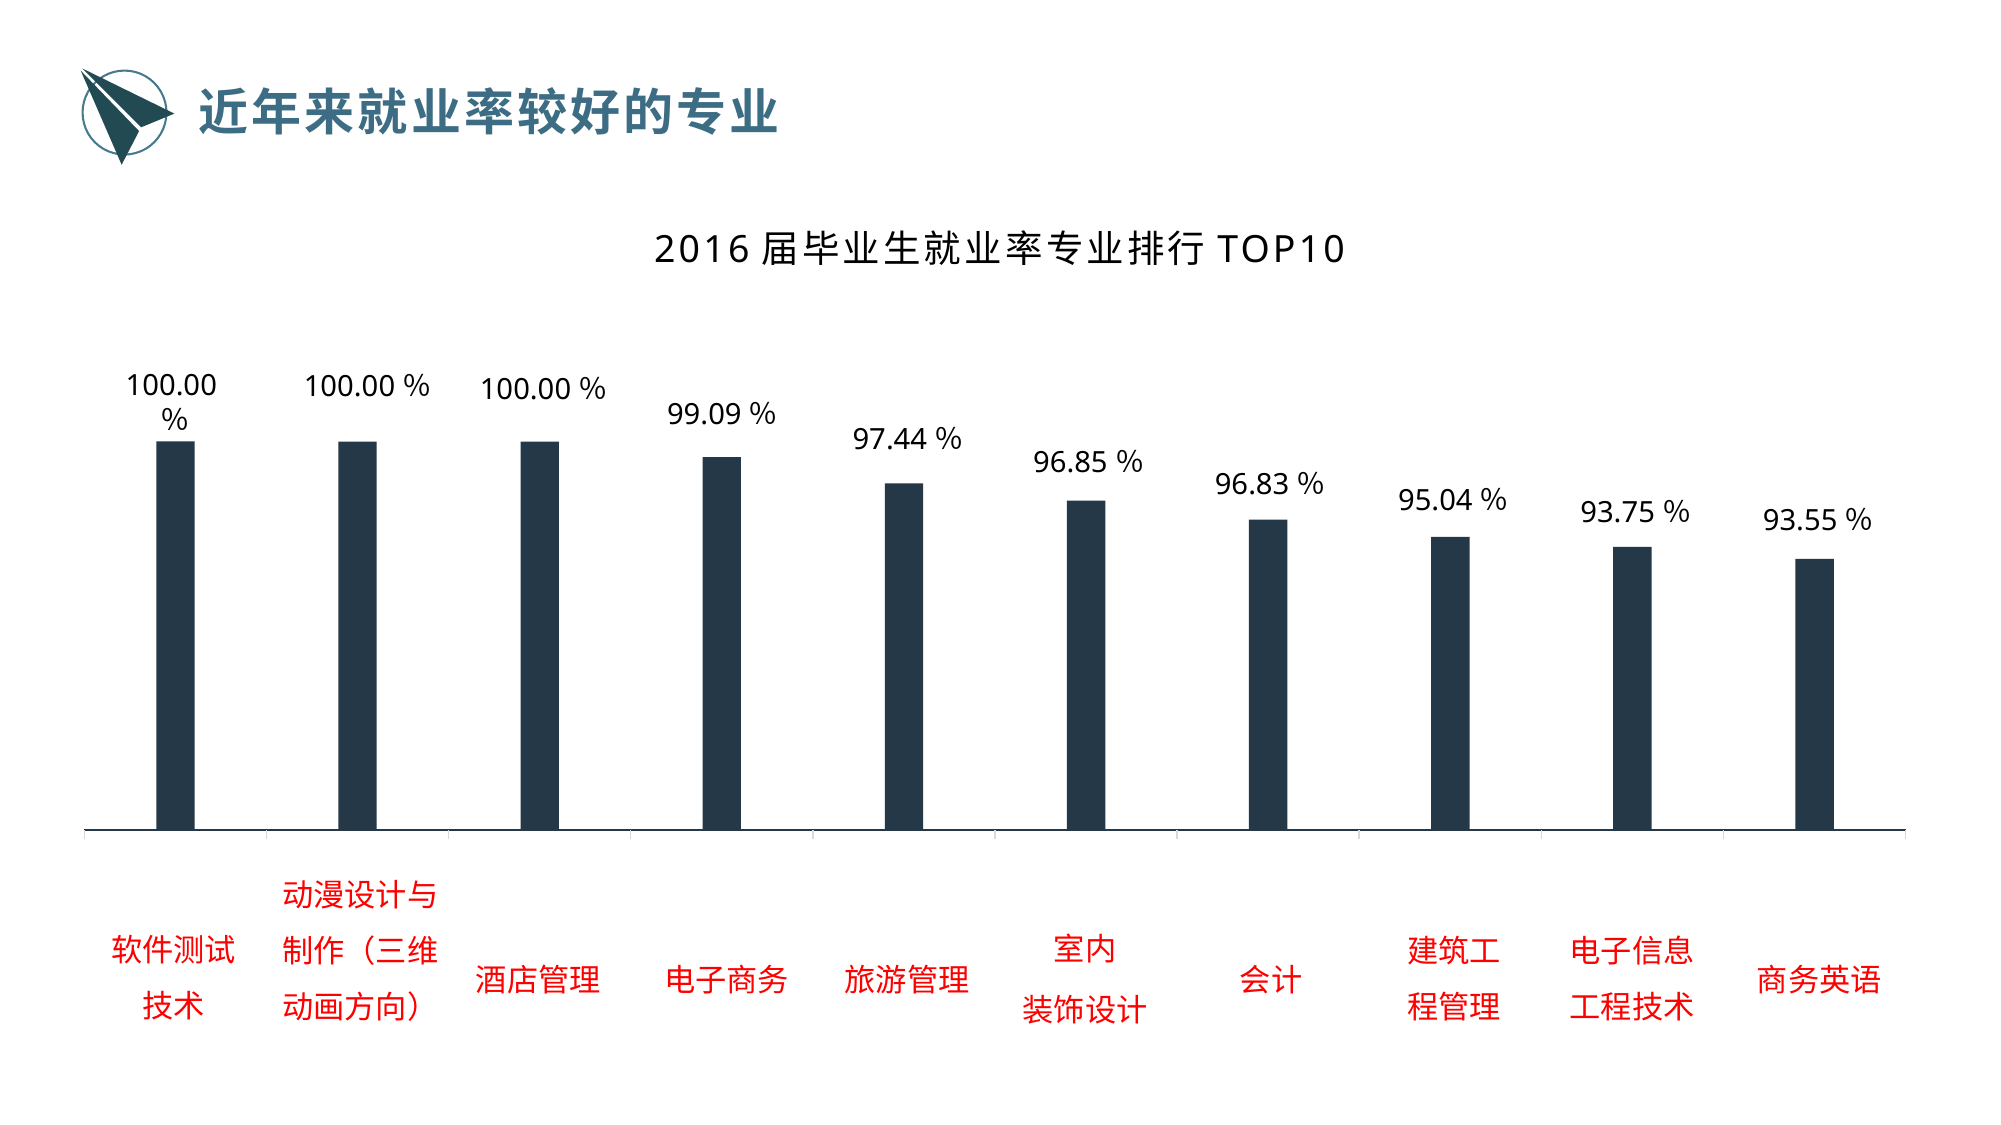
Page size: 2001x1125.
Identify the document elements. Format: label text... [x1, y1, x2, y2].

text_box 100.00％ [296, 366, 439, 403]
text_box 商务英语 [1745, 936, 1894, 998]
text_box 93.55％ [1747, 500, 1889, 537]
text_box 会计 [1182, 936, 1359, 998]
text_box [338, 441, 377, 829]
text_box [1066, 500, 1106, 829]
text_box [1248, 519, 1288, 829]
text_box 99.09％ [651, 394, 794, 431]
text_box [1431, 536, 1470, 829]
text_box 动漫设计与制作（三维动画方向） [268, 851, 452, 1081]
text_box 室内 装饰设计 [982, 905, 1187, 1028]
text_box [520, 441, 559, 829]
text_box 95.04％ [1382, 480, 1524, 517]
text_box [1795, 558, 1834, 829]
text_box 97.44％ [837, 419, 979, 456]
text_box [1613, 546, 1652, 829]
text_box [702, 457, 741, 829]
text_box [884, 483, 924, 829]
text_box 100.00％ [103, 359, 246, 410]
text_box 96.85％ [1017, 442, 1160, 479]
text_box 93.75％ [1564, 492, 1707, 529]
text_box [156, 441, 195, 829]
text_box 软件测试技术 [98, 910, 249, 1024]
text_box 2016届毕业生就业率专业排行TOP10 [580, 217, 1419, 278]
text_box 电子商务 [634, 936, 804, 998]
text_box 100.00％ [472, 352, 615, 389]
text_box 96.83％ [1199, 464, 1342, 501]
text_box 电子信息工程技术 [1560, 907, 1704, 1026]
text_box 近年来就业率较好的专业 [183, 72, 1184, 148]
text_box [80, 68, 175, 165]
text_box 旅游管理 [804, 936, 982, 998]
text_box 酒店管理 [452, 936, 634, 998]
text_box 建筑工程管理 [1405, 907, 1502, 1026]
